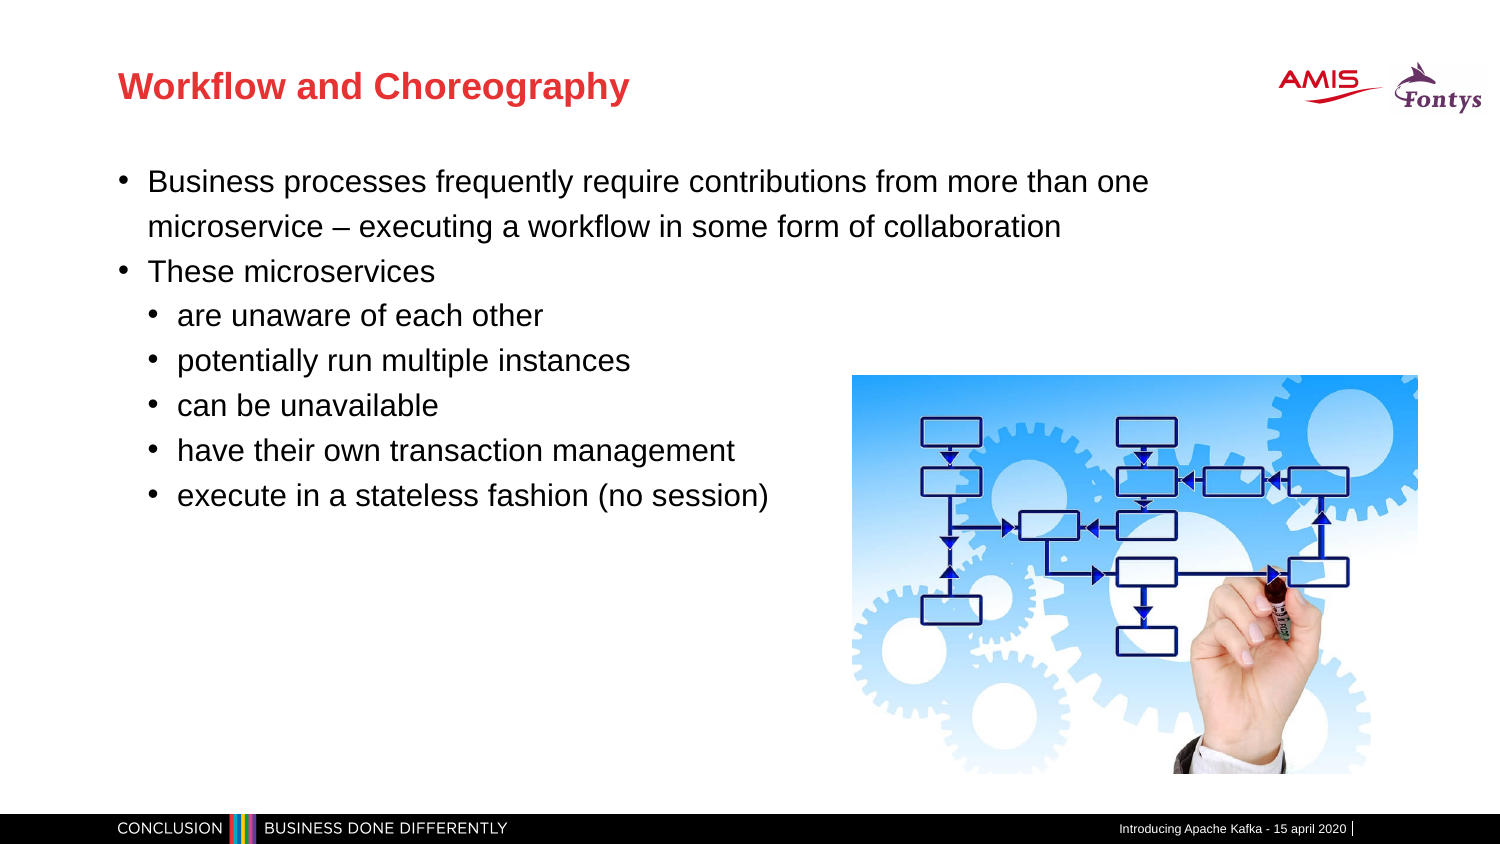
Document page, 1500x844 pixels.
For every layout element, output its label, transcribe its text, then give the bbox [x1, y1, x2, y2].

picture [1205, 58, 1489, 116]
picture [239, 814, 1500, 844]
footer Introducing Apache Kafka - 15 april 2020 [814, 820, 1347, 839]
title Workflow and Choreography [118, 47, 1205, 130]
list Business processes frequently require contributions from more than one microservice – executing a workflow in some form of collaboration These microservices are unaware of each other potentially run multiple instances can be unavailable have their own transaction management execute in a stateless fashion (no session) [118, 153, 1205, 774]
picture [852, 375, 1418, 774]
picture [0, 814, 236, 844]
